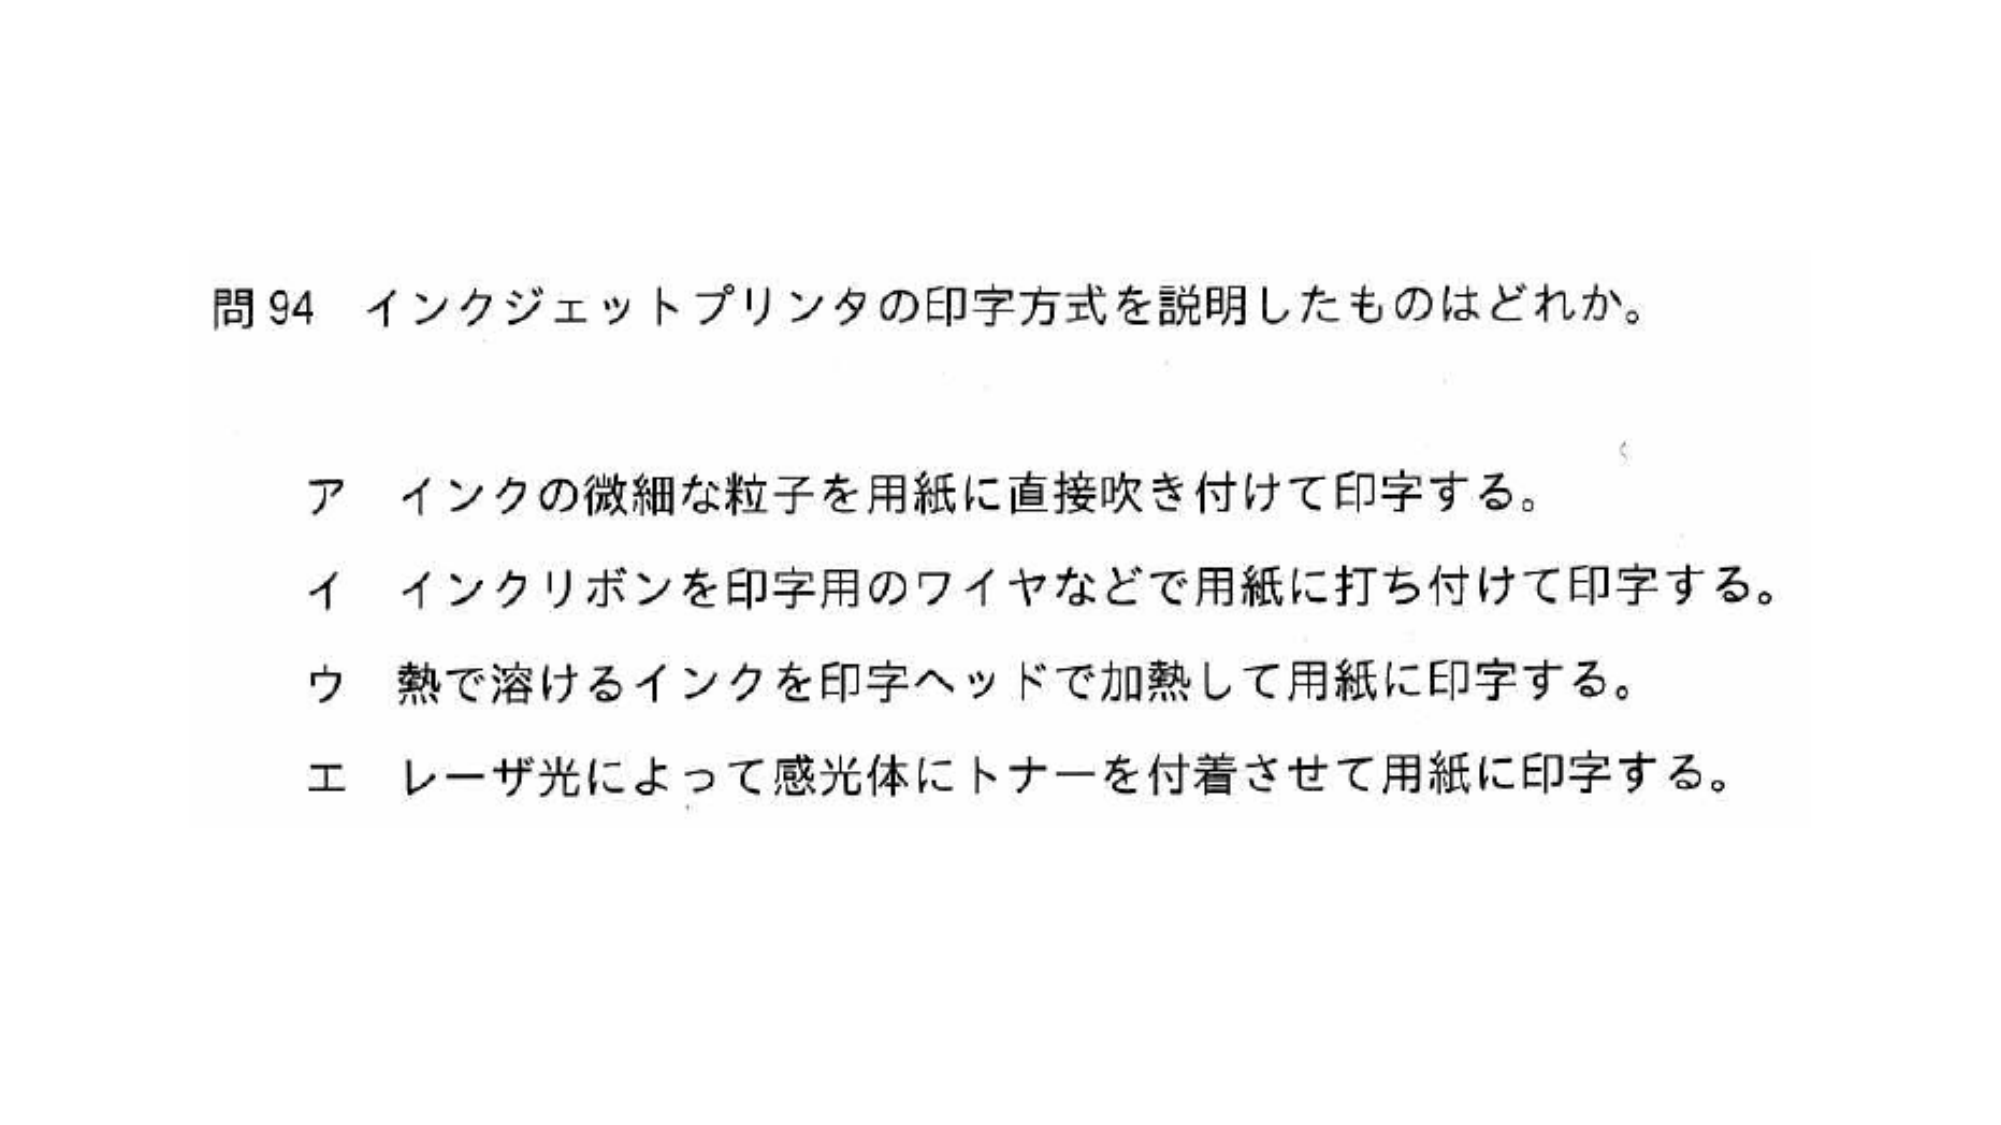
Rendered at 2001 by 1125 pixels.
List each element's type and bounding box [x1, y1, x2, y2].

picture [189, 250, 1811, 828]
